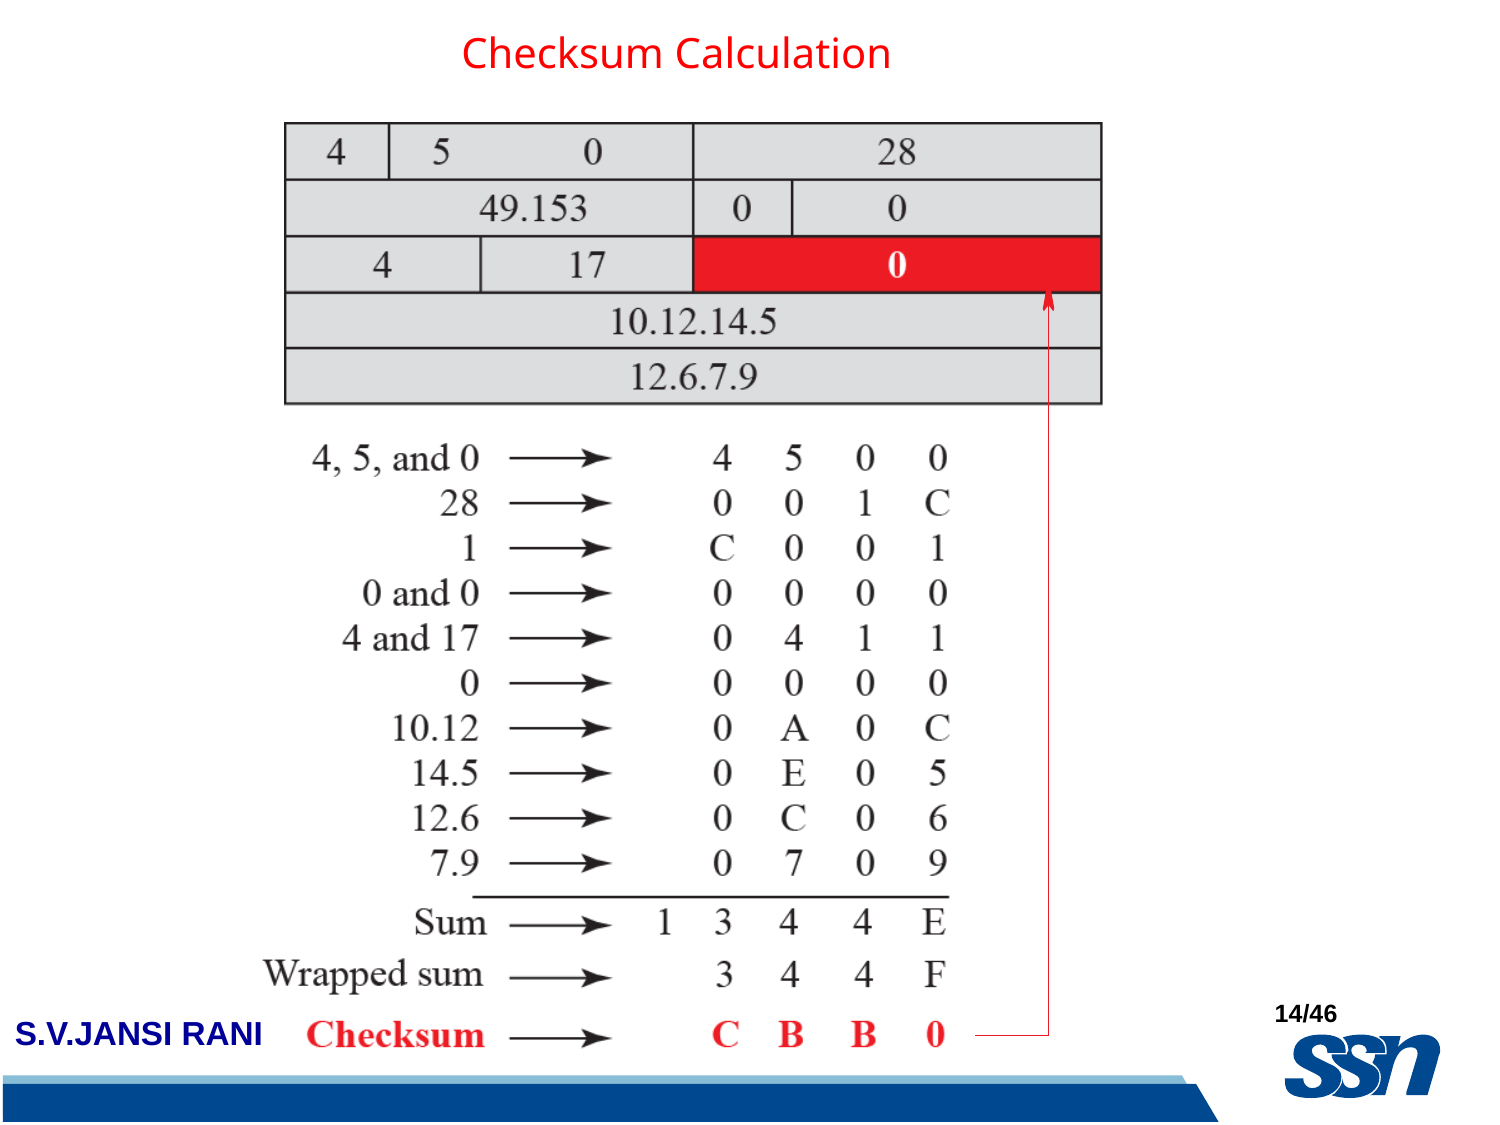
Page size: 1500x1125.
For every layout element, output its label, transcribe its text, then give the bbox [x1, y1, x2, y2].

picture [283, 122, 1104, 1038]
text_box Checksum Calculation [7, 19, 1346, 85]
picture [262, 437, 953, 1061]
